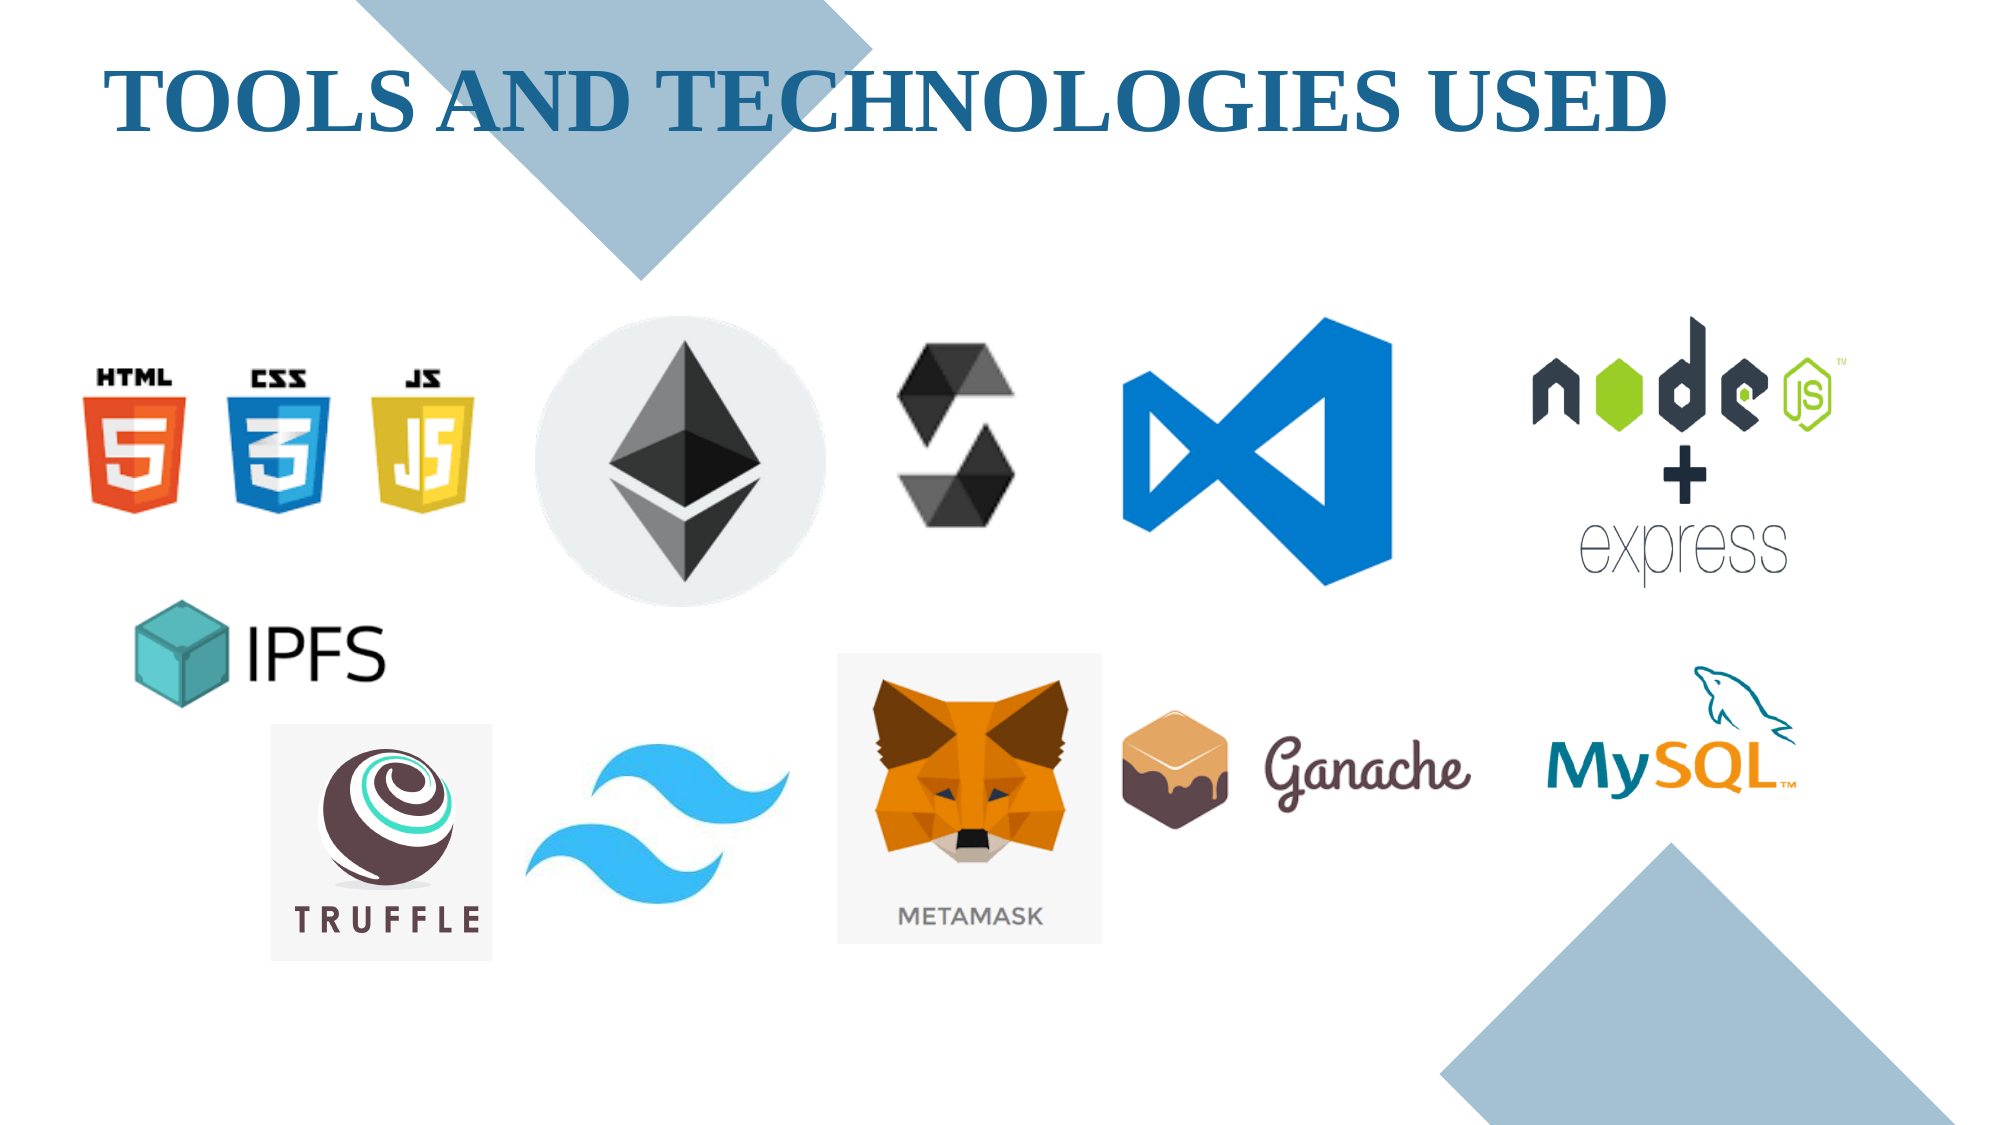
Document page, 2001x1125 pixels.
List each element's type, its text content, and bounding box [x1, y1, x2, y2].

picture [525, 743, 790, 905]
picture [535, 316, 826, 607]
text_box [1438, 905, 1957, 1125]
picture [44, 285, 514, 961]
text_box [354, 0, 875, 283]
picture [837, 619, 1852, 944]
text_box TOOLS AND TECHNOLOGIES USED [88, 32, 513, 158]
picture [843, 296, 1930, 609]
text_box TOOLS AND TECHNOLOGIES USED [767, 32, 1829, 158]
